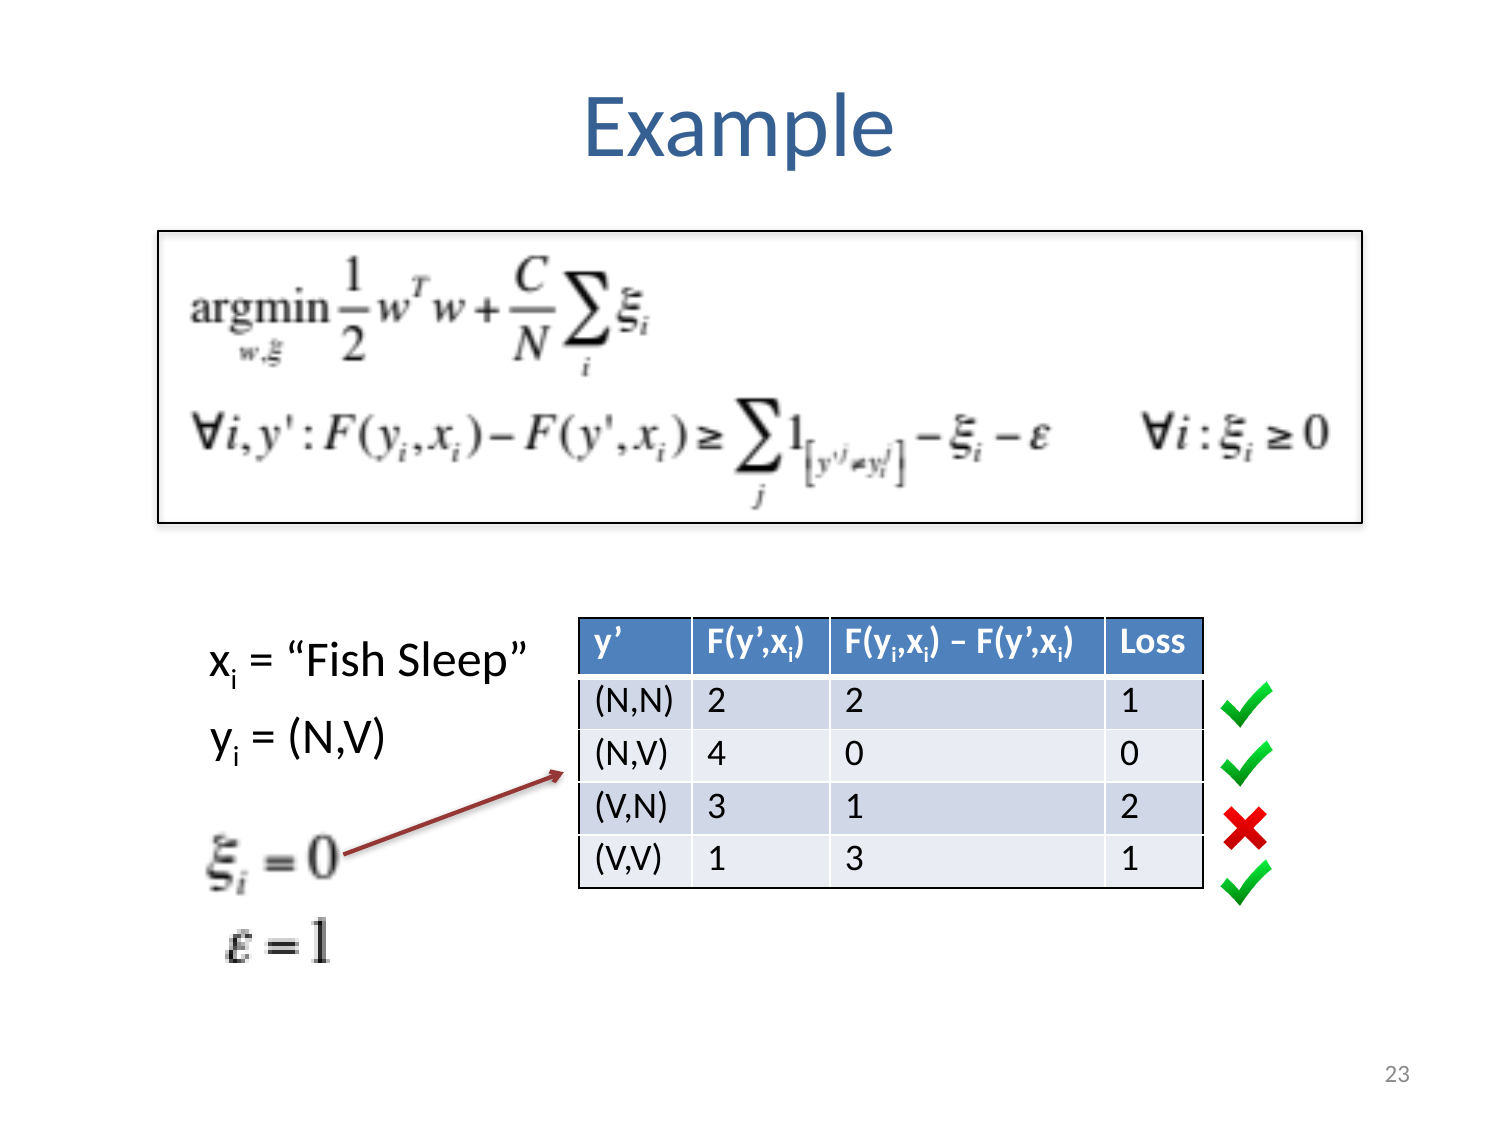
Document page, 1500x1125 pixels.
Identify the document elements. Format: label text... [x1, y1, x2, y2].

table_cell 1 [831, 783, 1104, 834]
table_header Loss [1106, 619, 1202, 674]
text_box xi = “Fish Sleep” [194, 619, 545, 703]
table_header F(yi,xi) – F(y’,xi) [831, 619, 1104, 674]
table_cell 1 [693, 836, 829, 887]
title Example [75, 45, 1425, 223]
table_cell 2 [693, 680, 829, 729]
table_cell (N,V) [580, 730, 691, 781]
picture [1220, 681, 1273, 728]
table_cell 0 [1106, 730, 1202, 781]
text_box [157, 230, 1363, 524]
table_cell 2 [1106, 783, 1202, 834]
picture [1220, 740, 1273, 788]
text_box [184, 240, 1332, 514]
table_cell 3 [831, 836, 1104, 887]
picture [1223, 805, 1267, 851]
table_cell 2 [831, 680, 1104, 729]
table_header F(y’,xi) [693, 619, 829, 674]
table_header y’ [580, 619, 691, 674]
table_cell 3 [693, 783, 829, 834]
table_cell 1 [1106, 680, 1202, 729]
picture [1219, 859, 1272, 906]
table_cell 4 [693, 730, 829, 781]
table_cell 1 [1106, 836, 1202, 887]
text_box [343, 771, 565, 855]
table_cell (N,N) [580, 680, 691, 729]
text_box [200, 821, 345, 905]
table_cell (V,V) [580, 836, 691, 887]
table_cell (V,N) [580, 783, 691, 834]
slide_number 23 [1074, 1042, 1425, 1103]
table_cell 0 [831, 730, 1104, 781]
text_box yi = (N,V) [195, 696, 403, 780]
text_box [218, 909, 335, 973]
